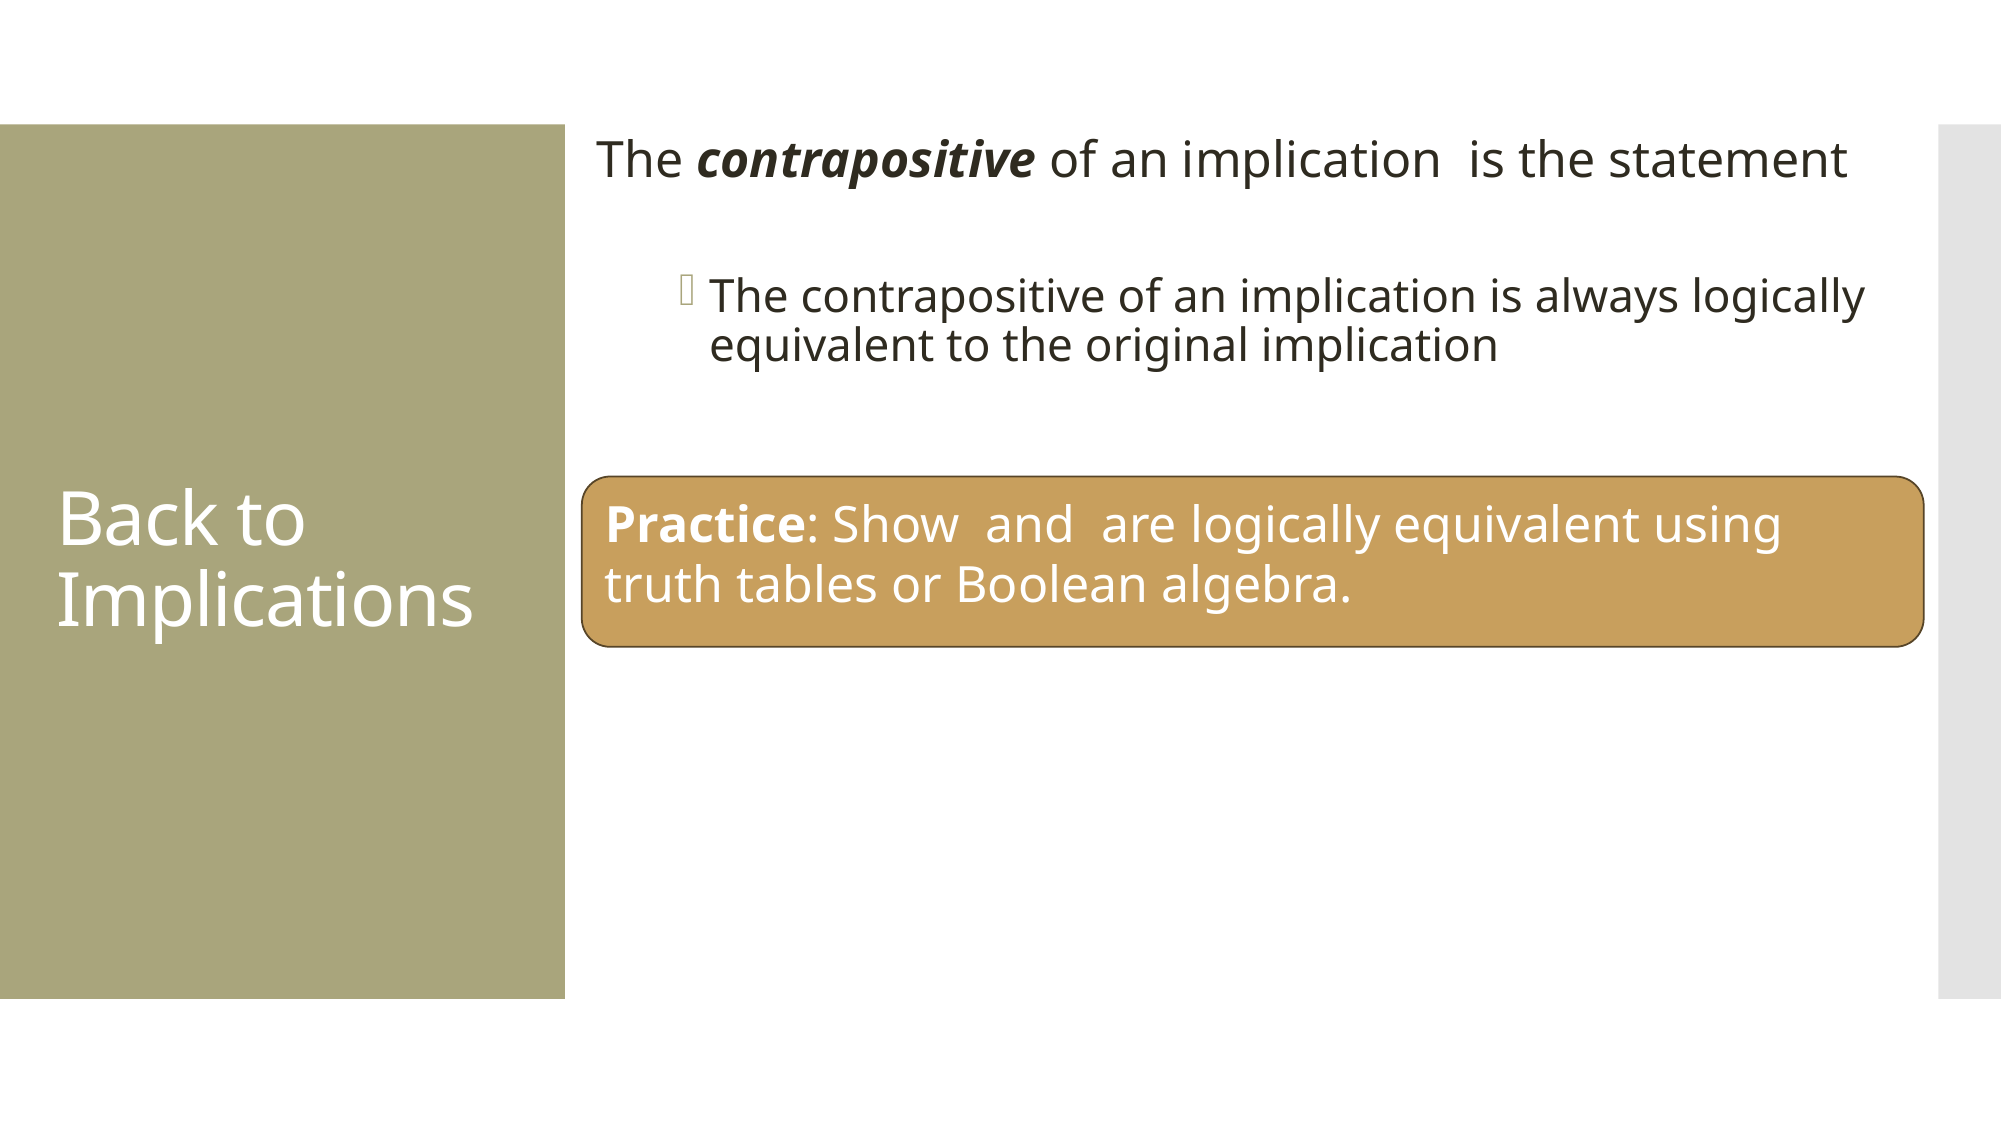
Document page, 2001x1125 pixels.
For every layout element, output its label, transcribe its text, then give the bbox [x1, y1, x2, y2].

title Back to Implications [41, 184, 532, 940]
